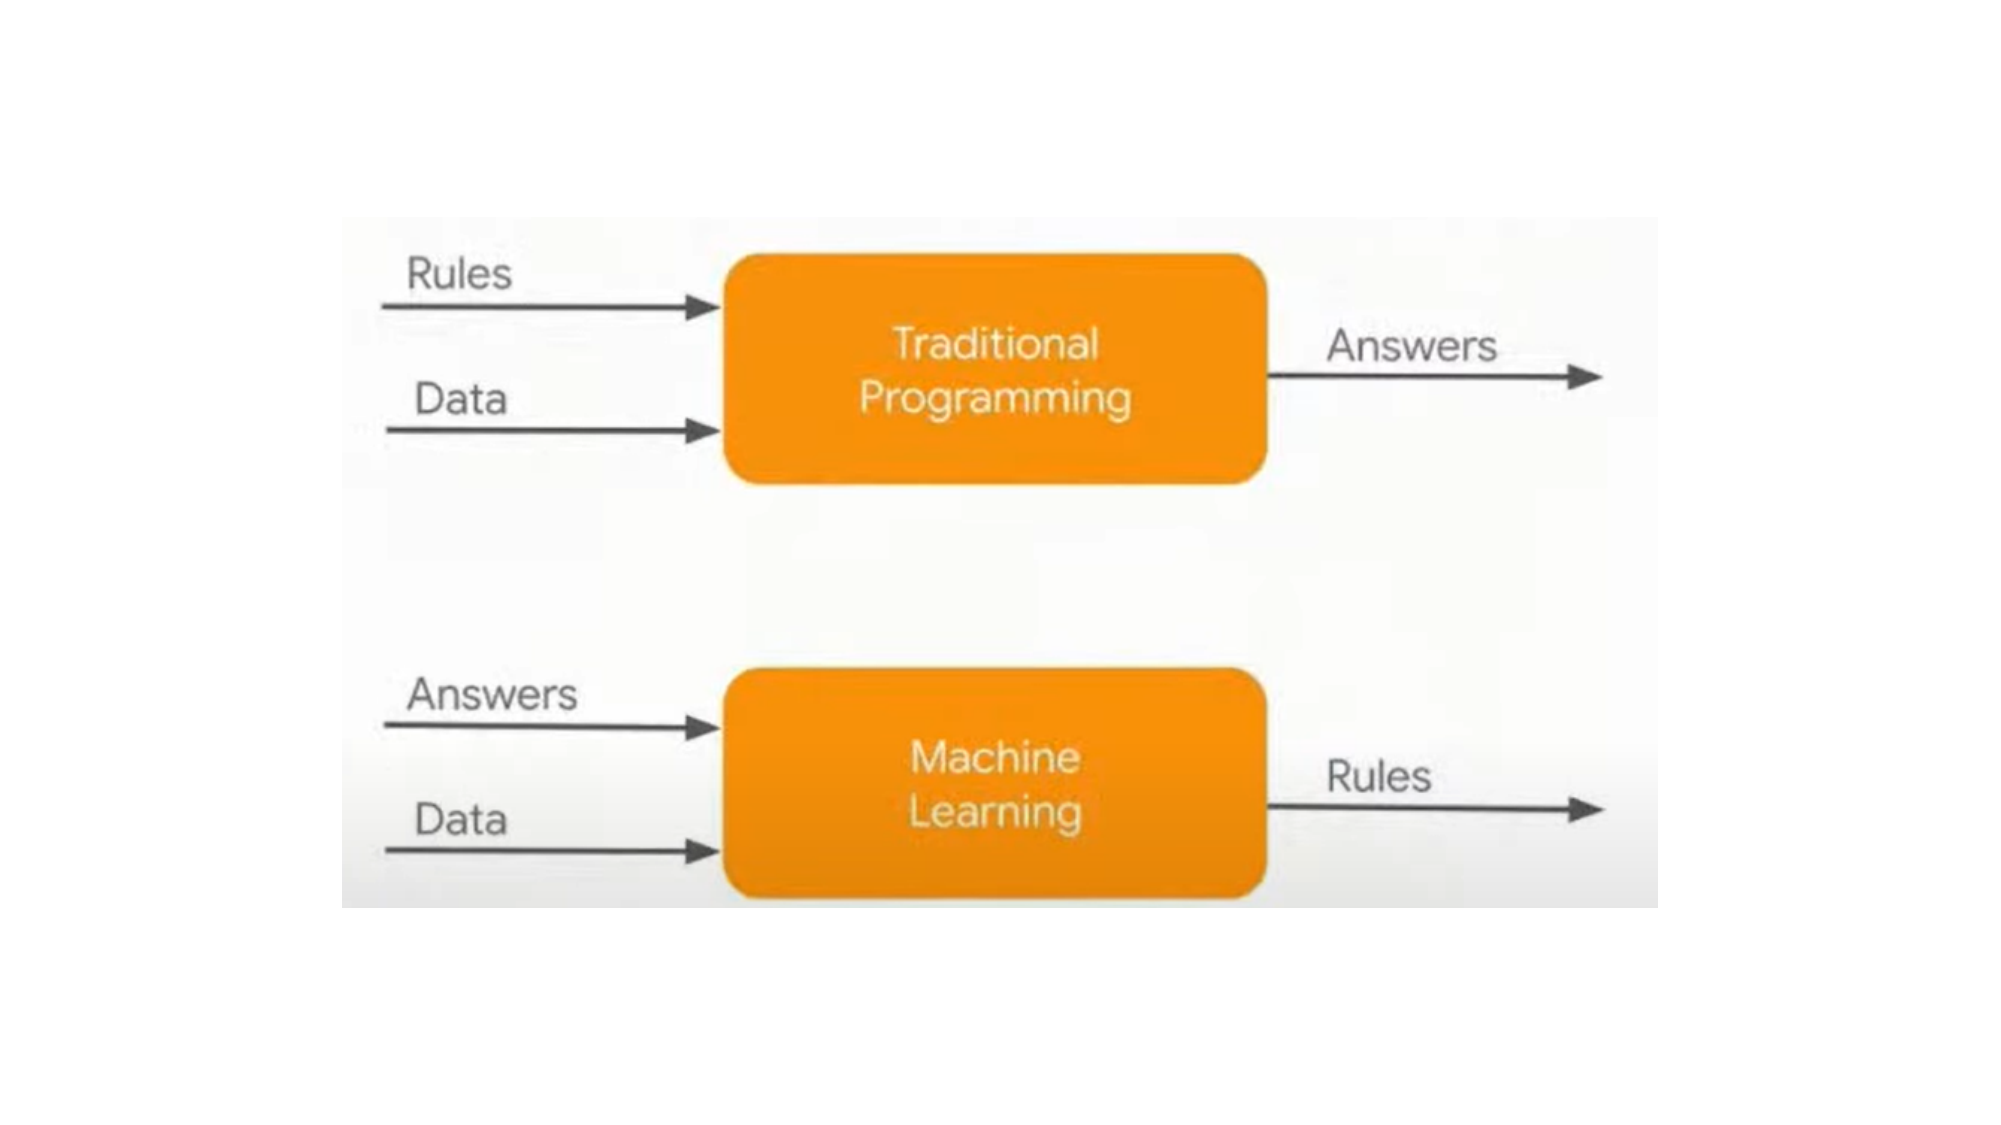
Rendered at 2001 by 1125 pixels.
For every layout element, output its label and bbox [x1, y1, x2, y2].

picture [342, 216, 1658, 908]
